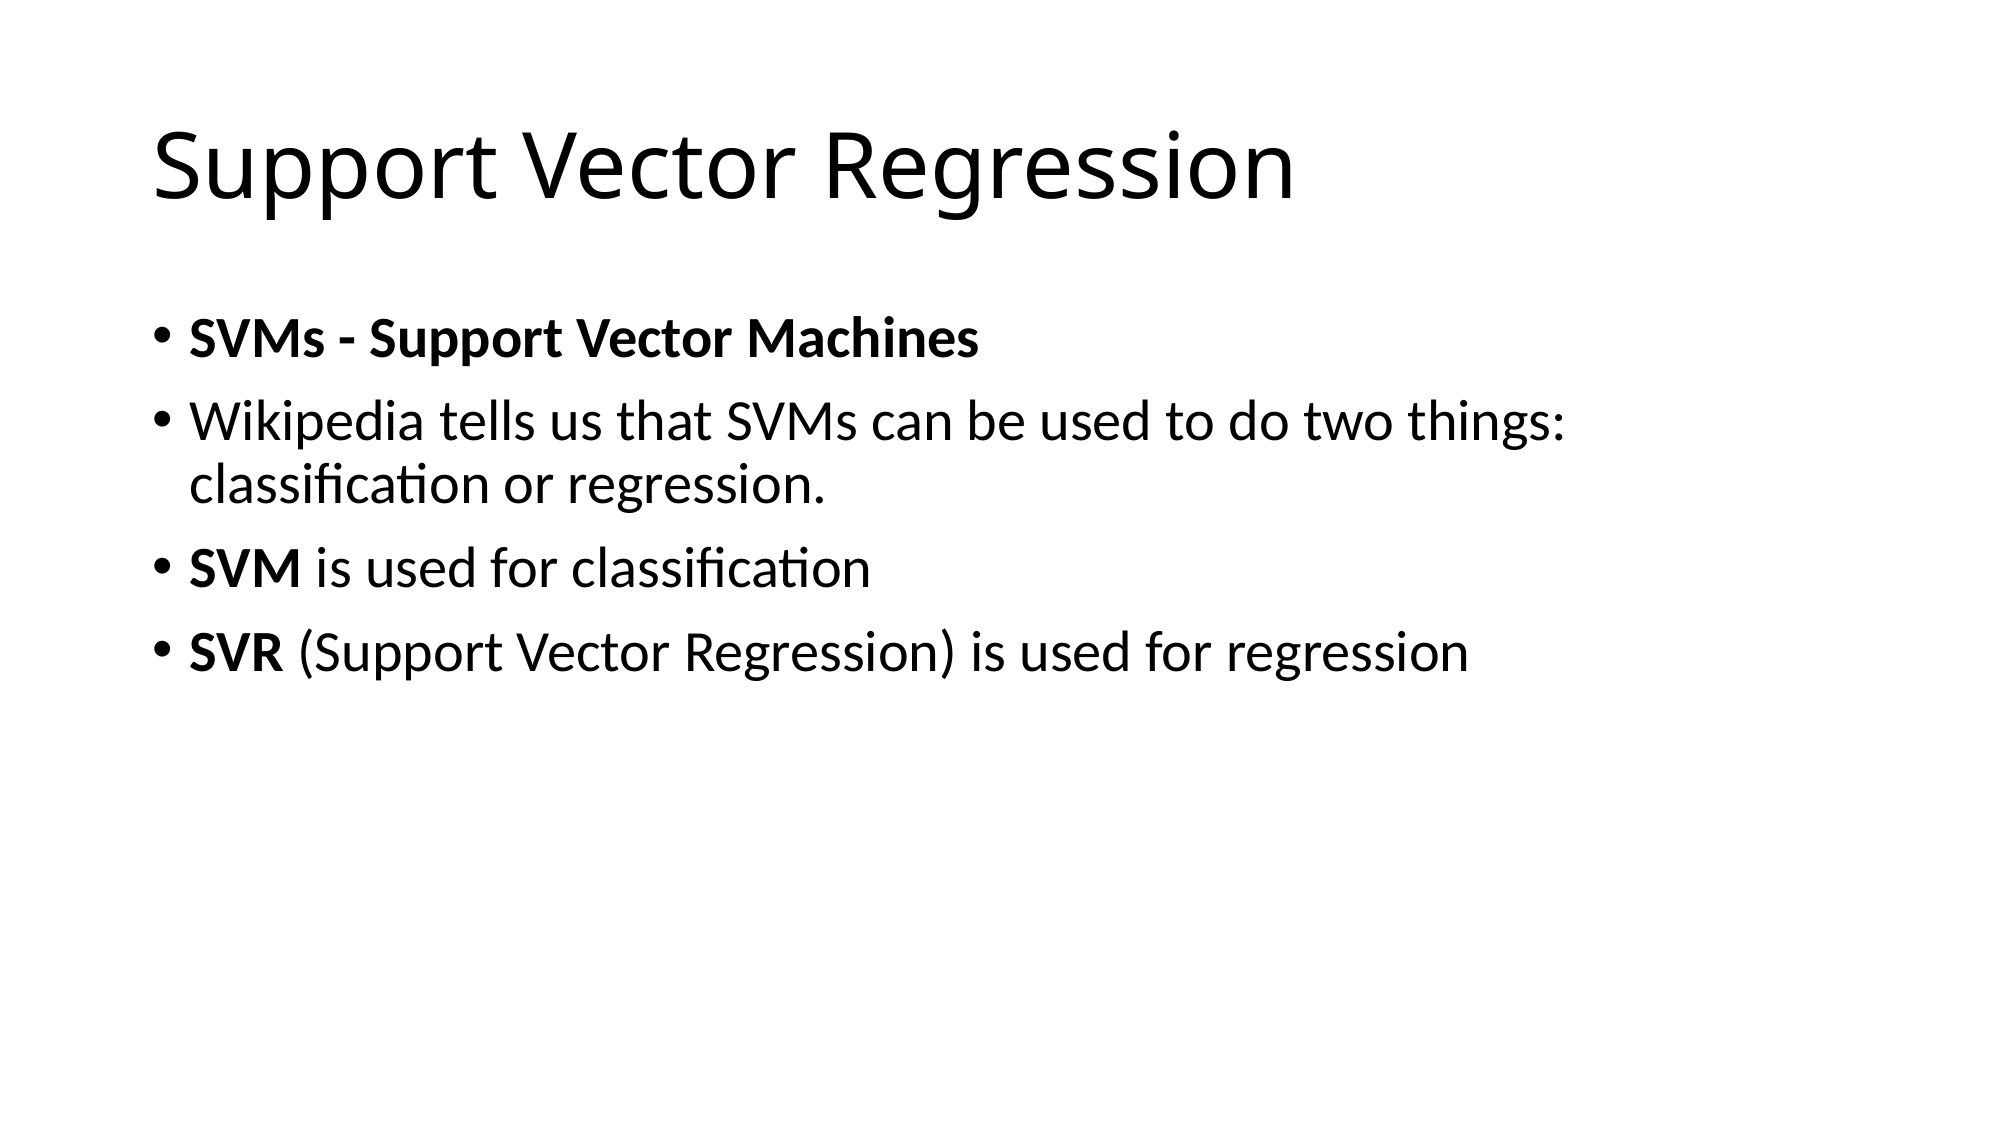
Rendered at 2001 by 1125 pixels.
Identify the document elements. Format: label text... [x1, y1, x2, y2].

list SVMs - Support Vector Machines Wikipedia tells us that SVMs can be used to do two things: classification or regression. SVM is used for classification SVR (Support Vector Regression) is used for regression [137, 299, 1863, 1014]
title Support Vector Regression [137, 59, 1863, 278]
